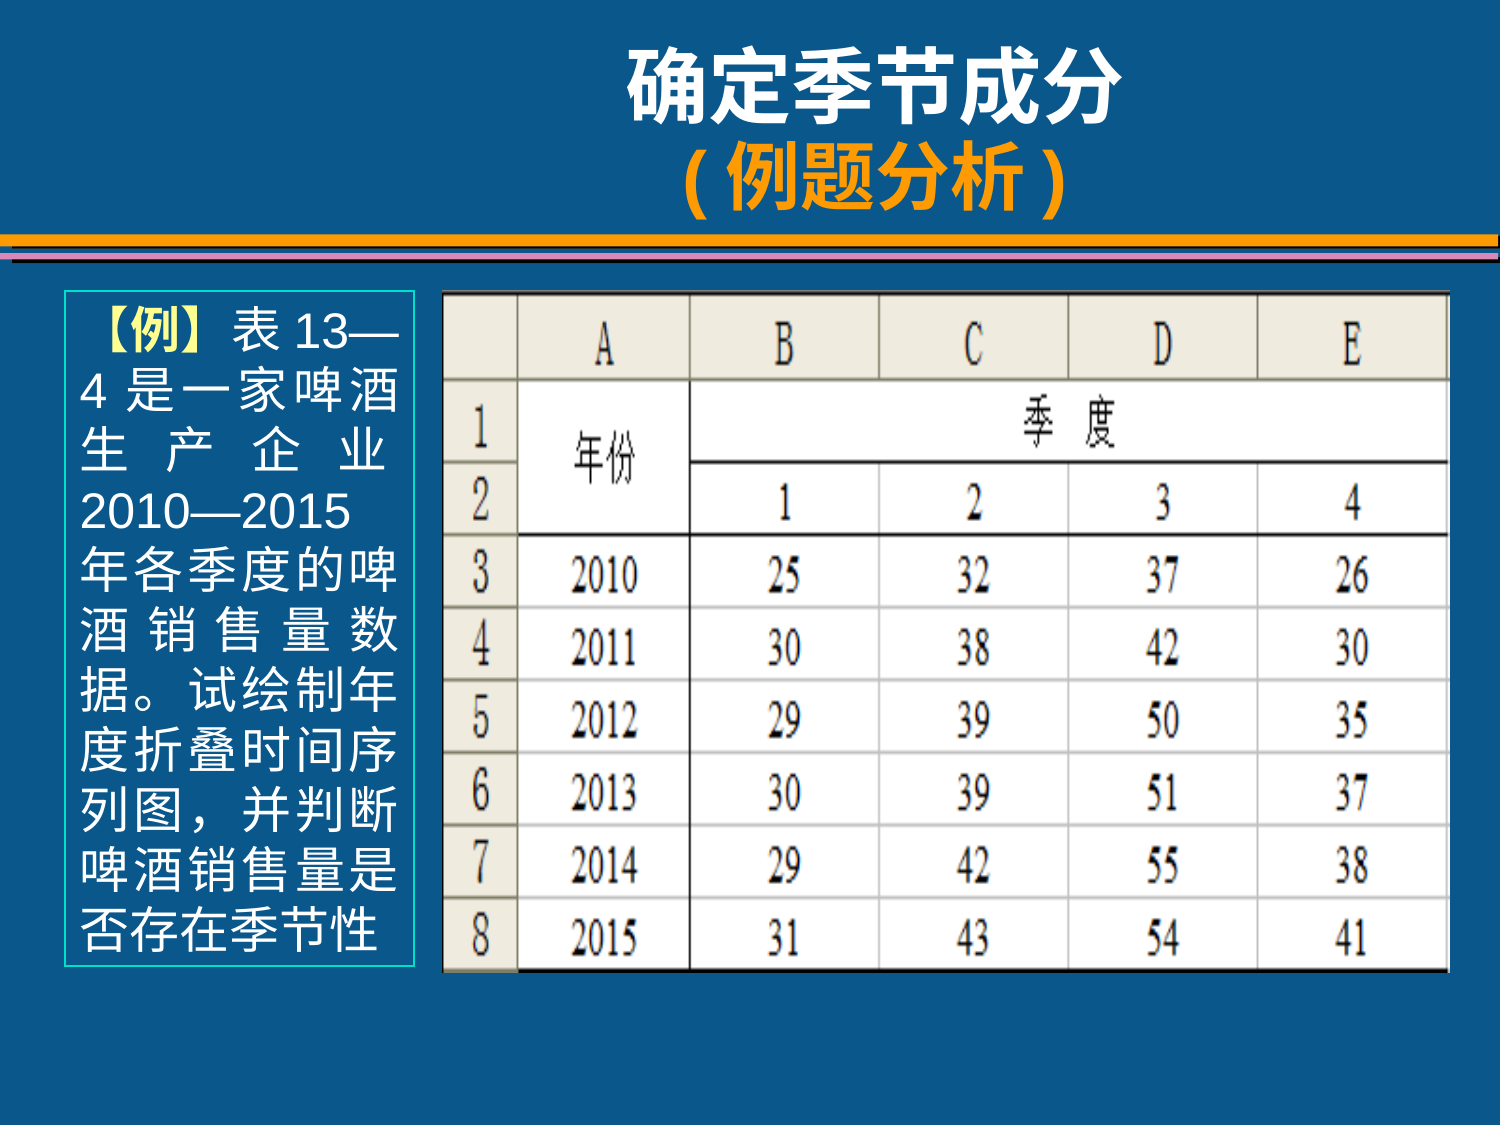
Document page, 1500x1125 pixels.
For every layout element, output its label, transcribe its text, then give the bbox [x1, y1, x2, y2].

picture [442, 290, 1450, 973]
title 确定季节成分 (例题分析) [300, 37, 1450, 225]
text_box 【例】表13—4是一家啤酒生产企业2010—2015年各季度的啤酒销售量数据。试绘制年度折叠时间序列图，并判断啤酒销售量是否存在季节性 [64, 290, 414, 544]
text_box 【例】表13—4是一家啤酒生产企业2010—2015年各季度的啤酒销售量数据。试绘制年度折叠时间序列图，并判断啤酒销售量是否存在季节性 [64, 545, 414, 967]
